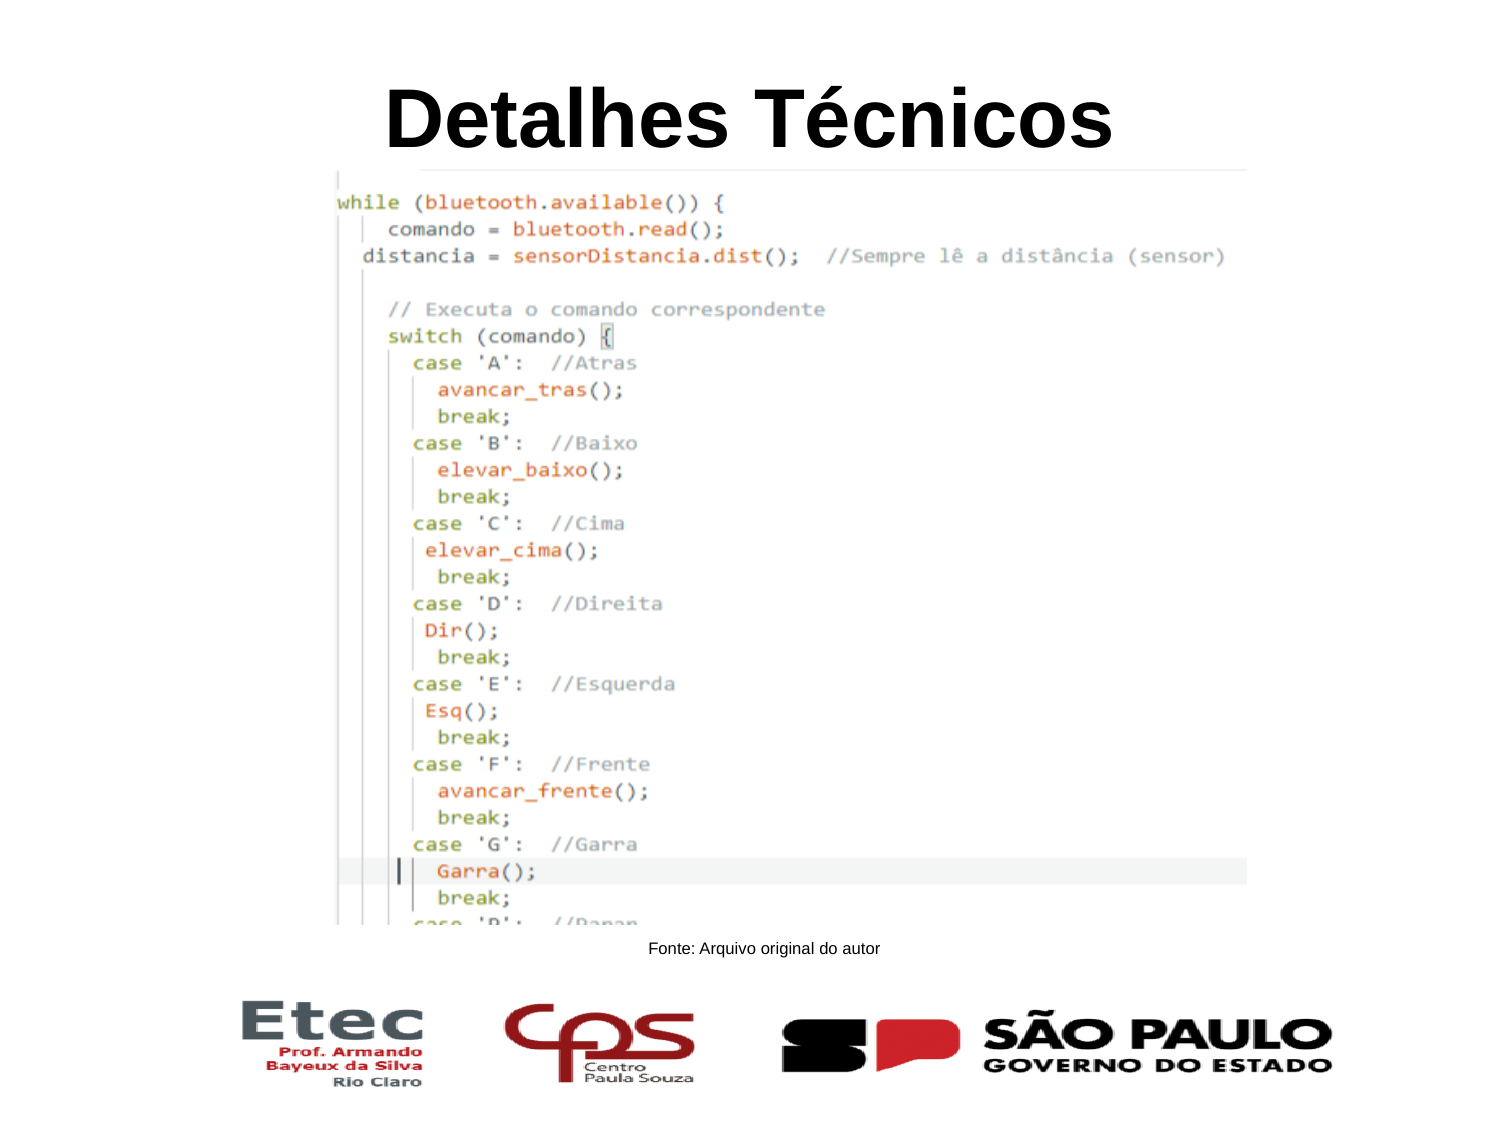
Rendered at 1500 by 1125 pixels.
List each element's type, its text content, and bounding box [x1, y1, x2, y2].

picture [318, 169, 1247, 925]
text_box Fonte: Arquivo original do autor [362, 930, 1168, 965]
picture [62, 1000, 1438, 1095]
text_box Detalhes Técnicos [0, 45, 1500, 197]
